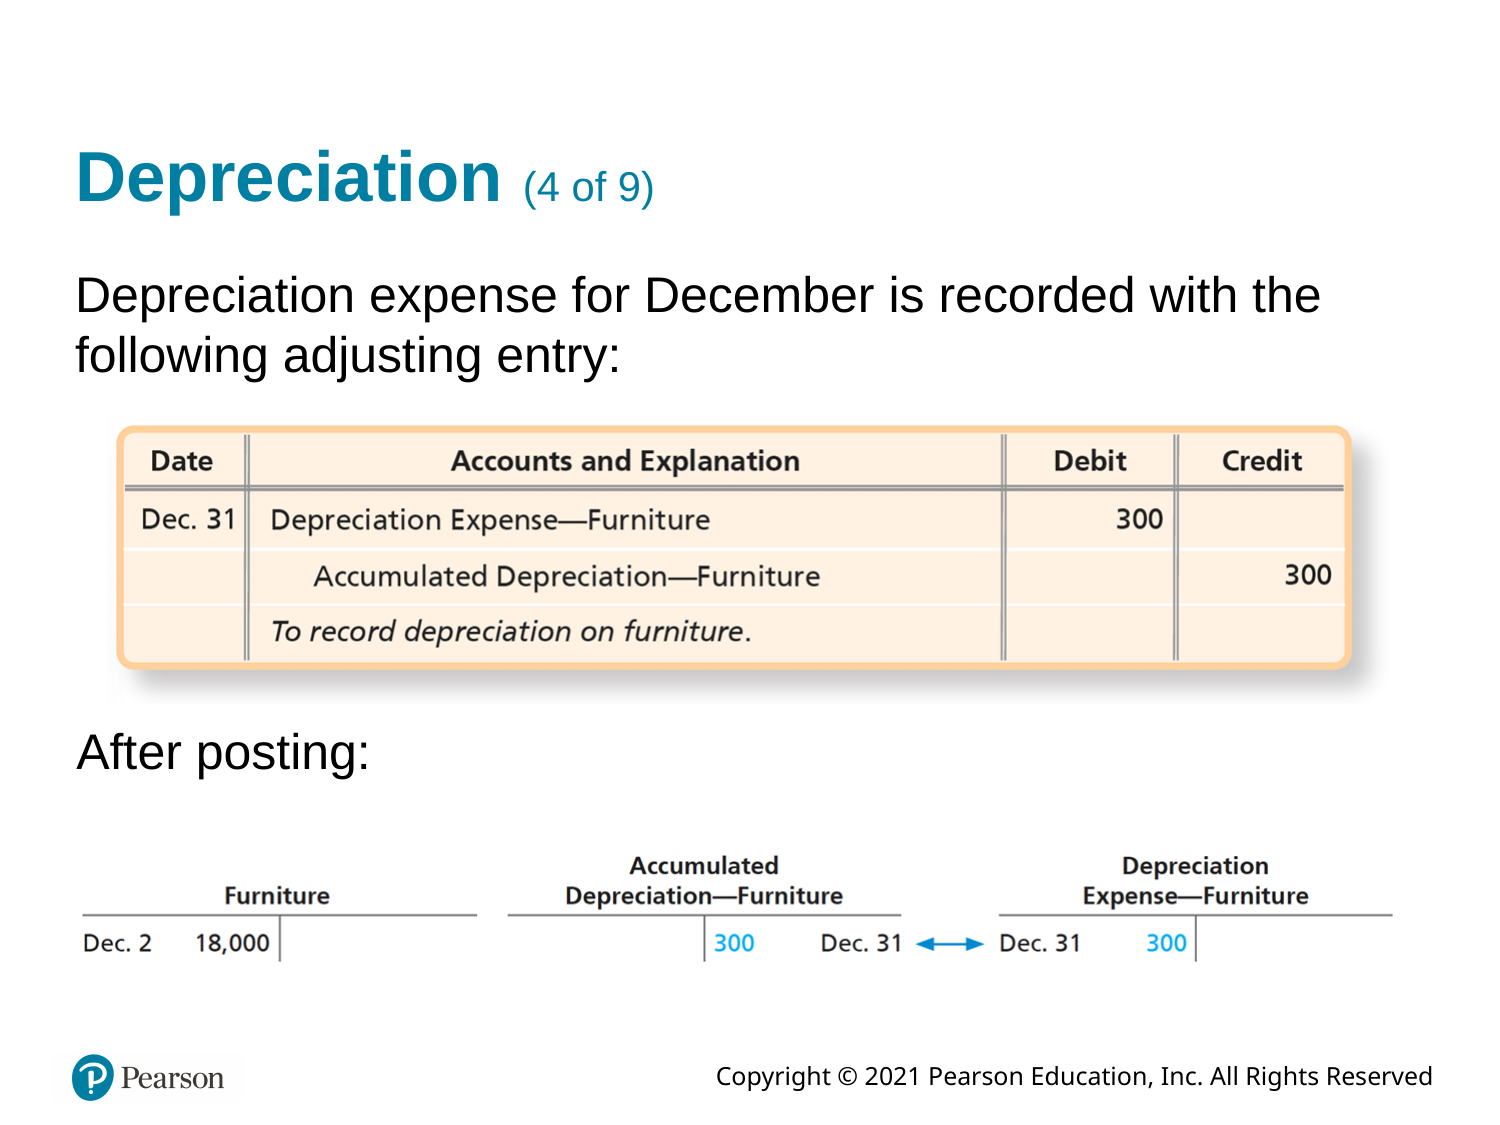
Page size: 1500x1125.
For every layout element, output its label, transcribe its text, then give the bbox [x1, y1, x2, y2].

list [502, 849, 1395, 971]
list After posting: [76, 719, 413, 794]
picture [51, 1053, 245, 1102]
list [107, 415, 1393, 704]
title Depreciation (4 of 9) [75, 35, 1425, 216]
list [76, 849, 481, 971]
list Depreciation expense for December is recorded with the following adjusting entry: [75, 262, 1425, 400]
